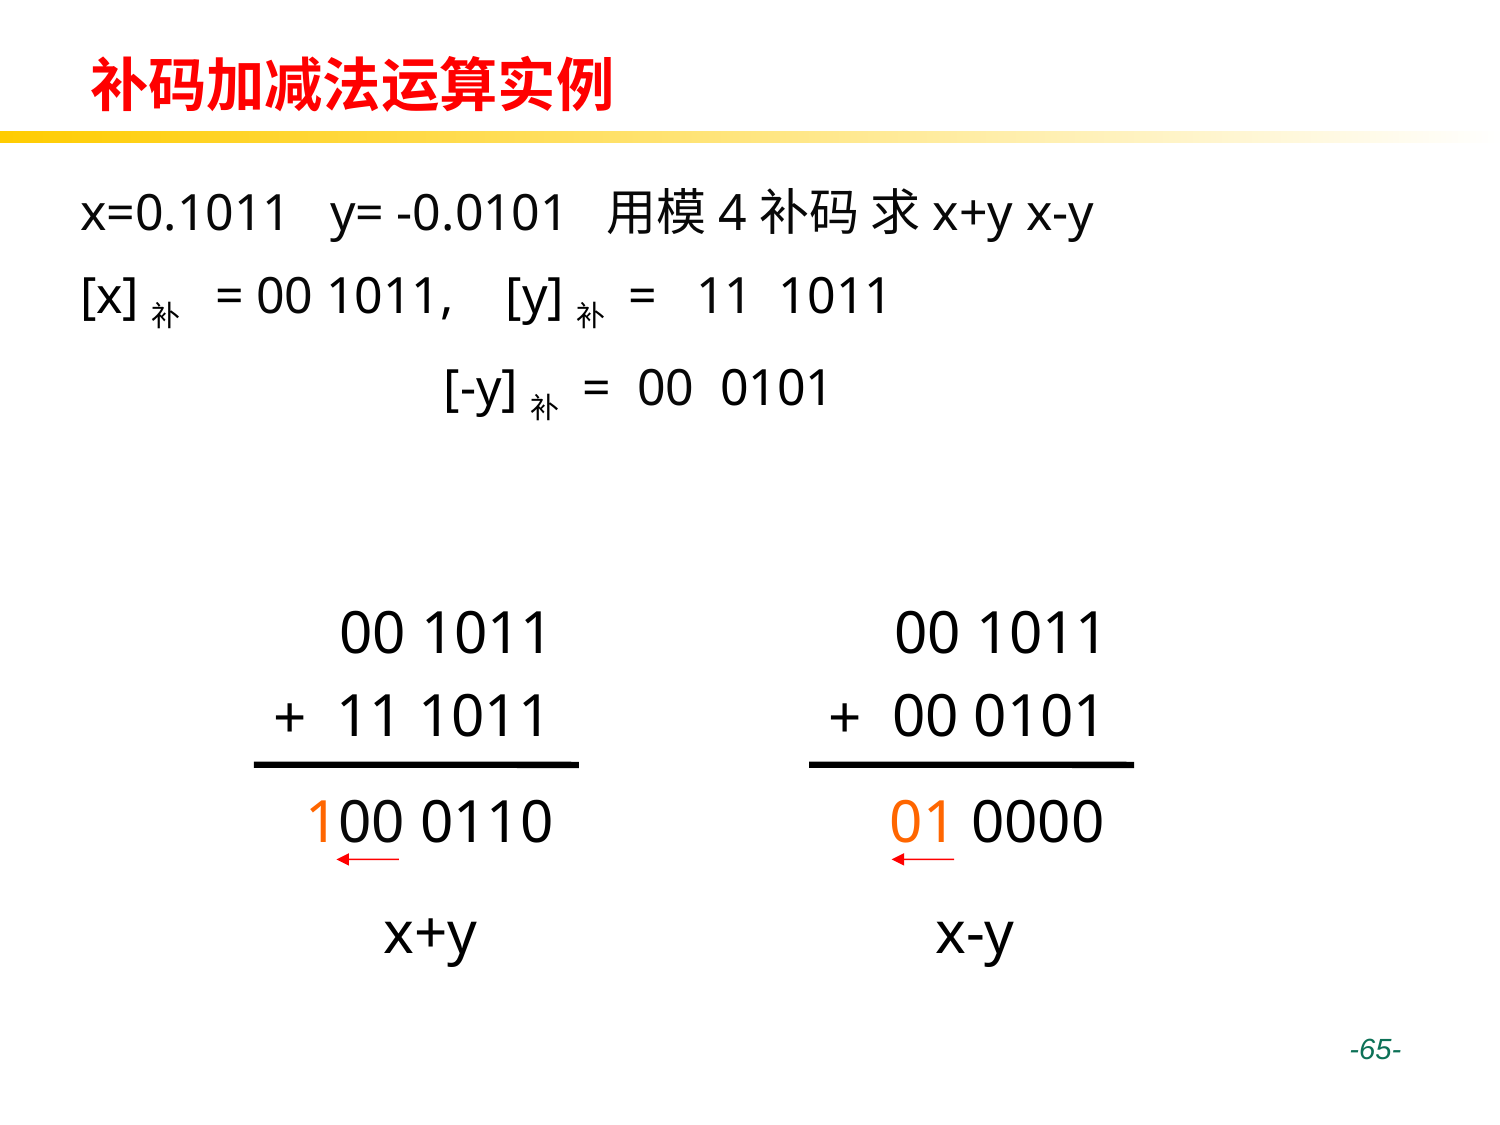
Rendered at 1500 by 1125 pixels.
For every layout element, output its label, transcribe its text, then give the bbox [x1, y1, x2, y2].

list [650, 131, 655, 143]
table_cell 补码 [738, 131, 744, 143]
title 补码加减法运算实例 [74, 34, 1426, 131]
list x=0.1011 y= -0.0101 用模4补码 求x+y x-y [x]补 = 00 1011, [y]补 = 11 1011 [-y]补 = 00 0101 [64, 160, 1414, 988]
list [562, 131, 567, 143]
slide_number -65- [1257, 1023, 1425, 1102]
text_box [808, 587, 1176, 974]
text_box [253, 587, 621, 974]
